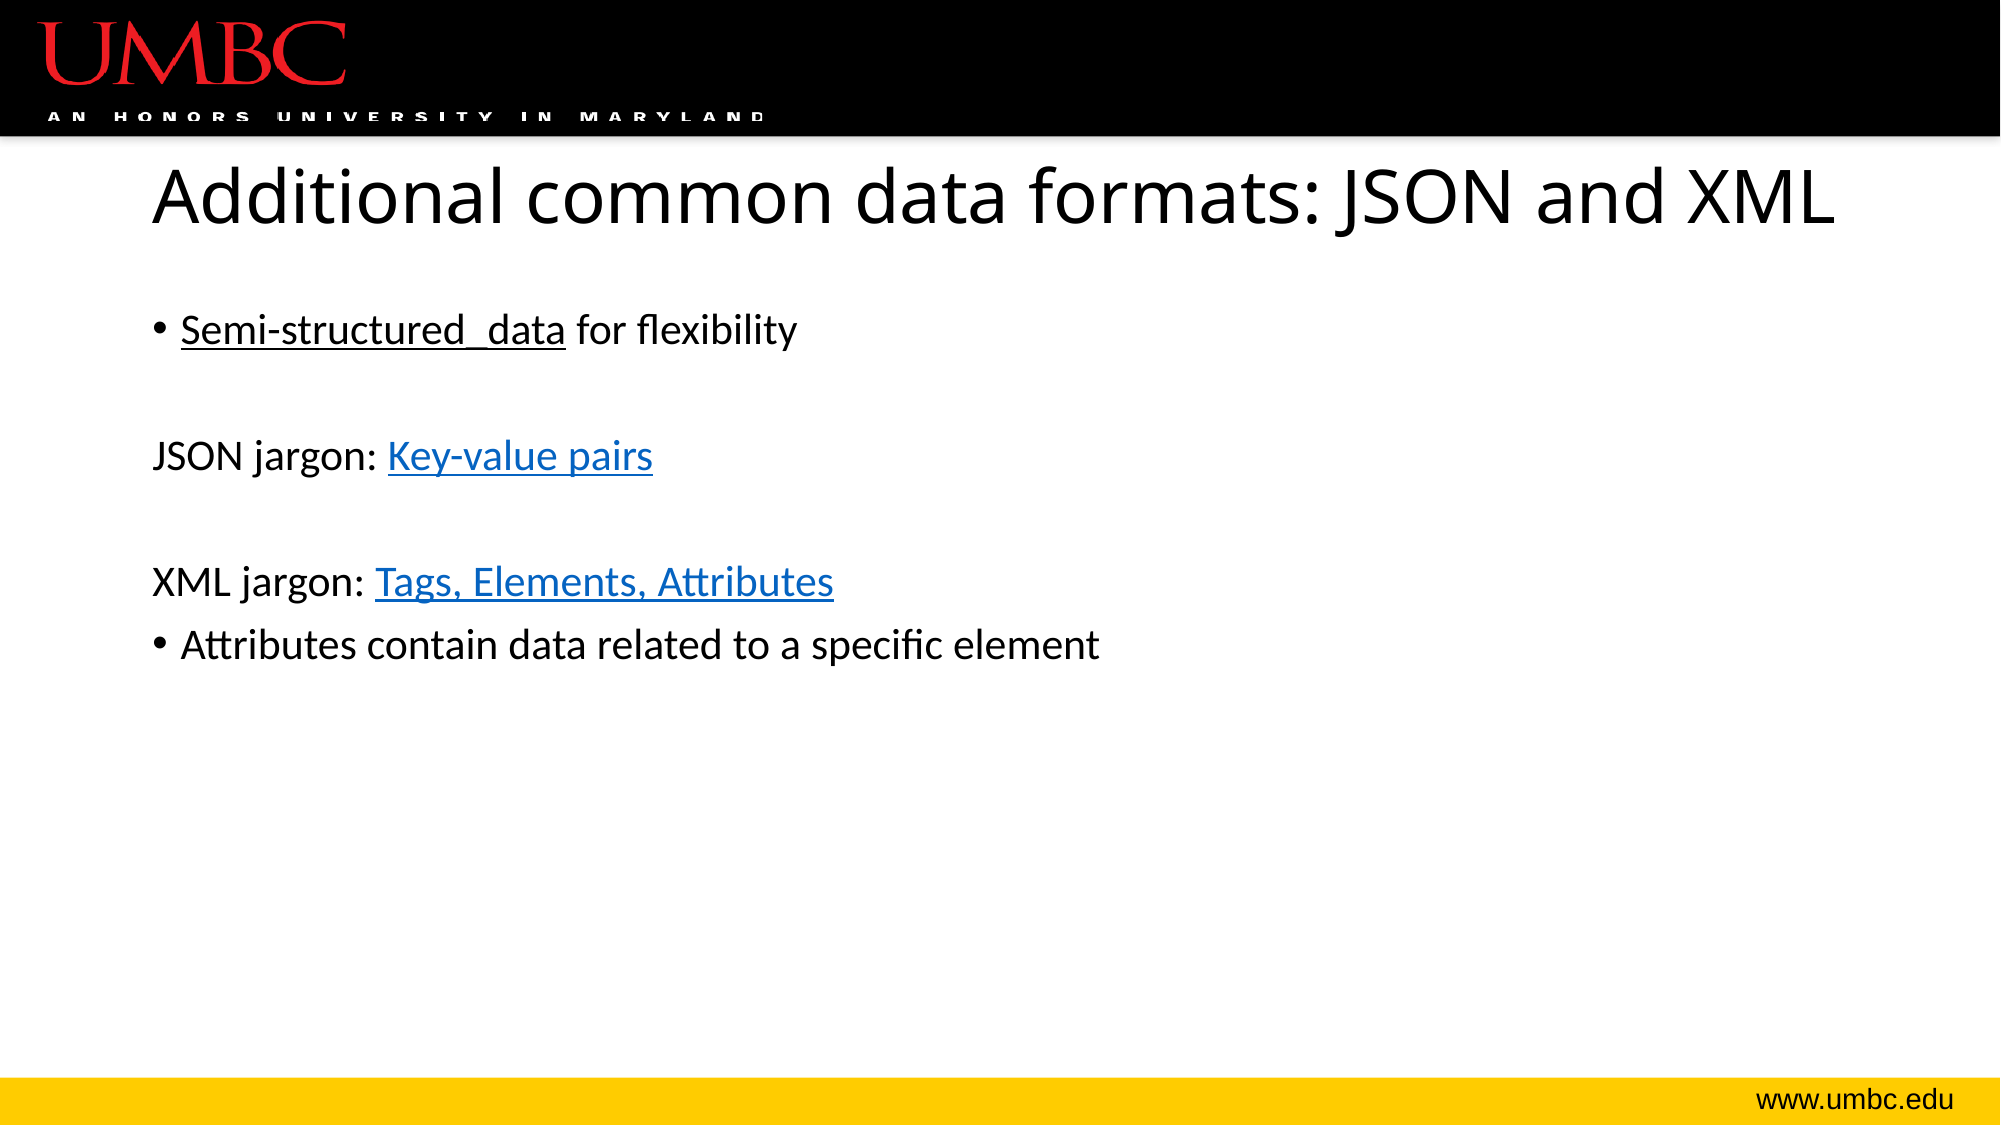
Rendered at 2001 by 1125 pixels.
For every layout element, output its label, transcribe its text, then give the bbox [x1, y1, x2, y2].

title Additional common data formats: JSON and XML [137, 142, 1863, 257]
list Semi-structured_data for flexibility JSON jargon: Key-value pairs XML jargon: Tags, Elements, Attributes Attributes contain data related to a specific element [137, 299, 1863, 1014]
